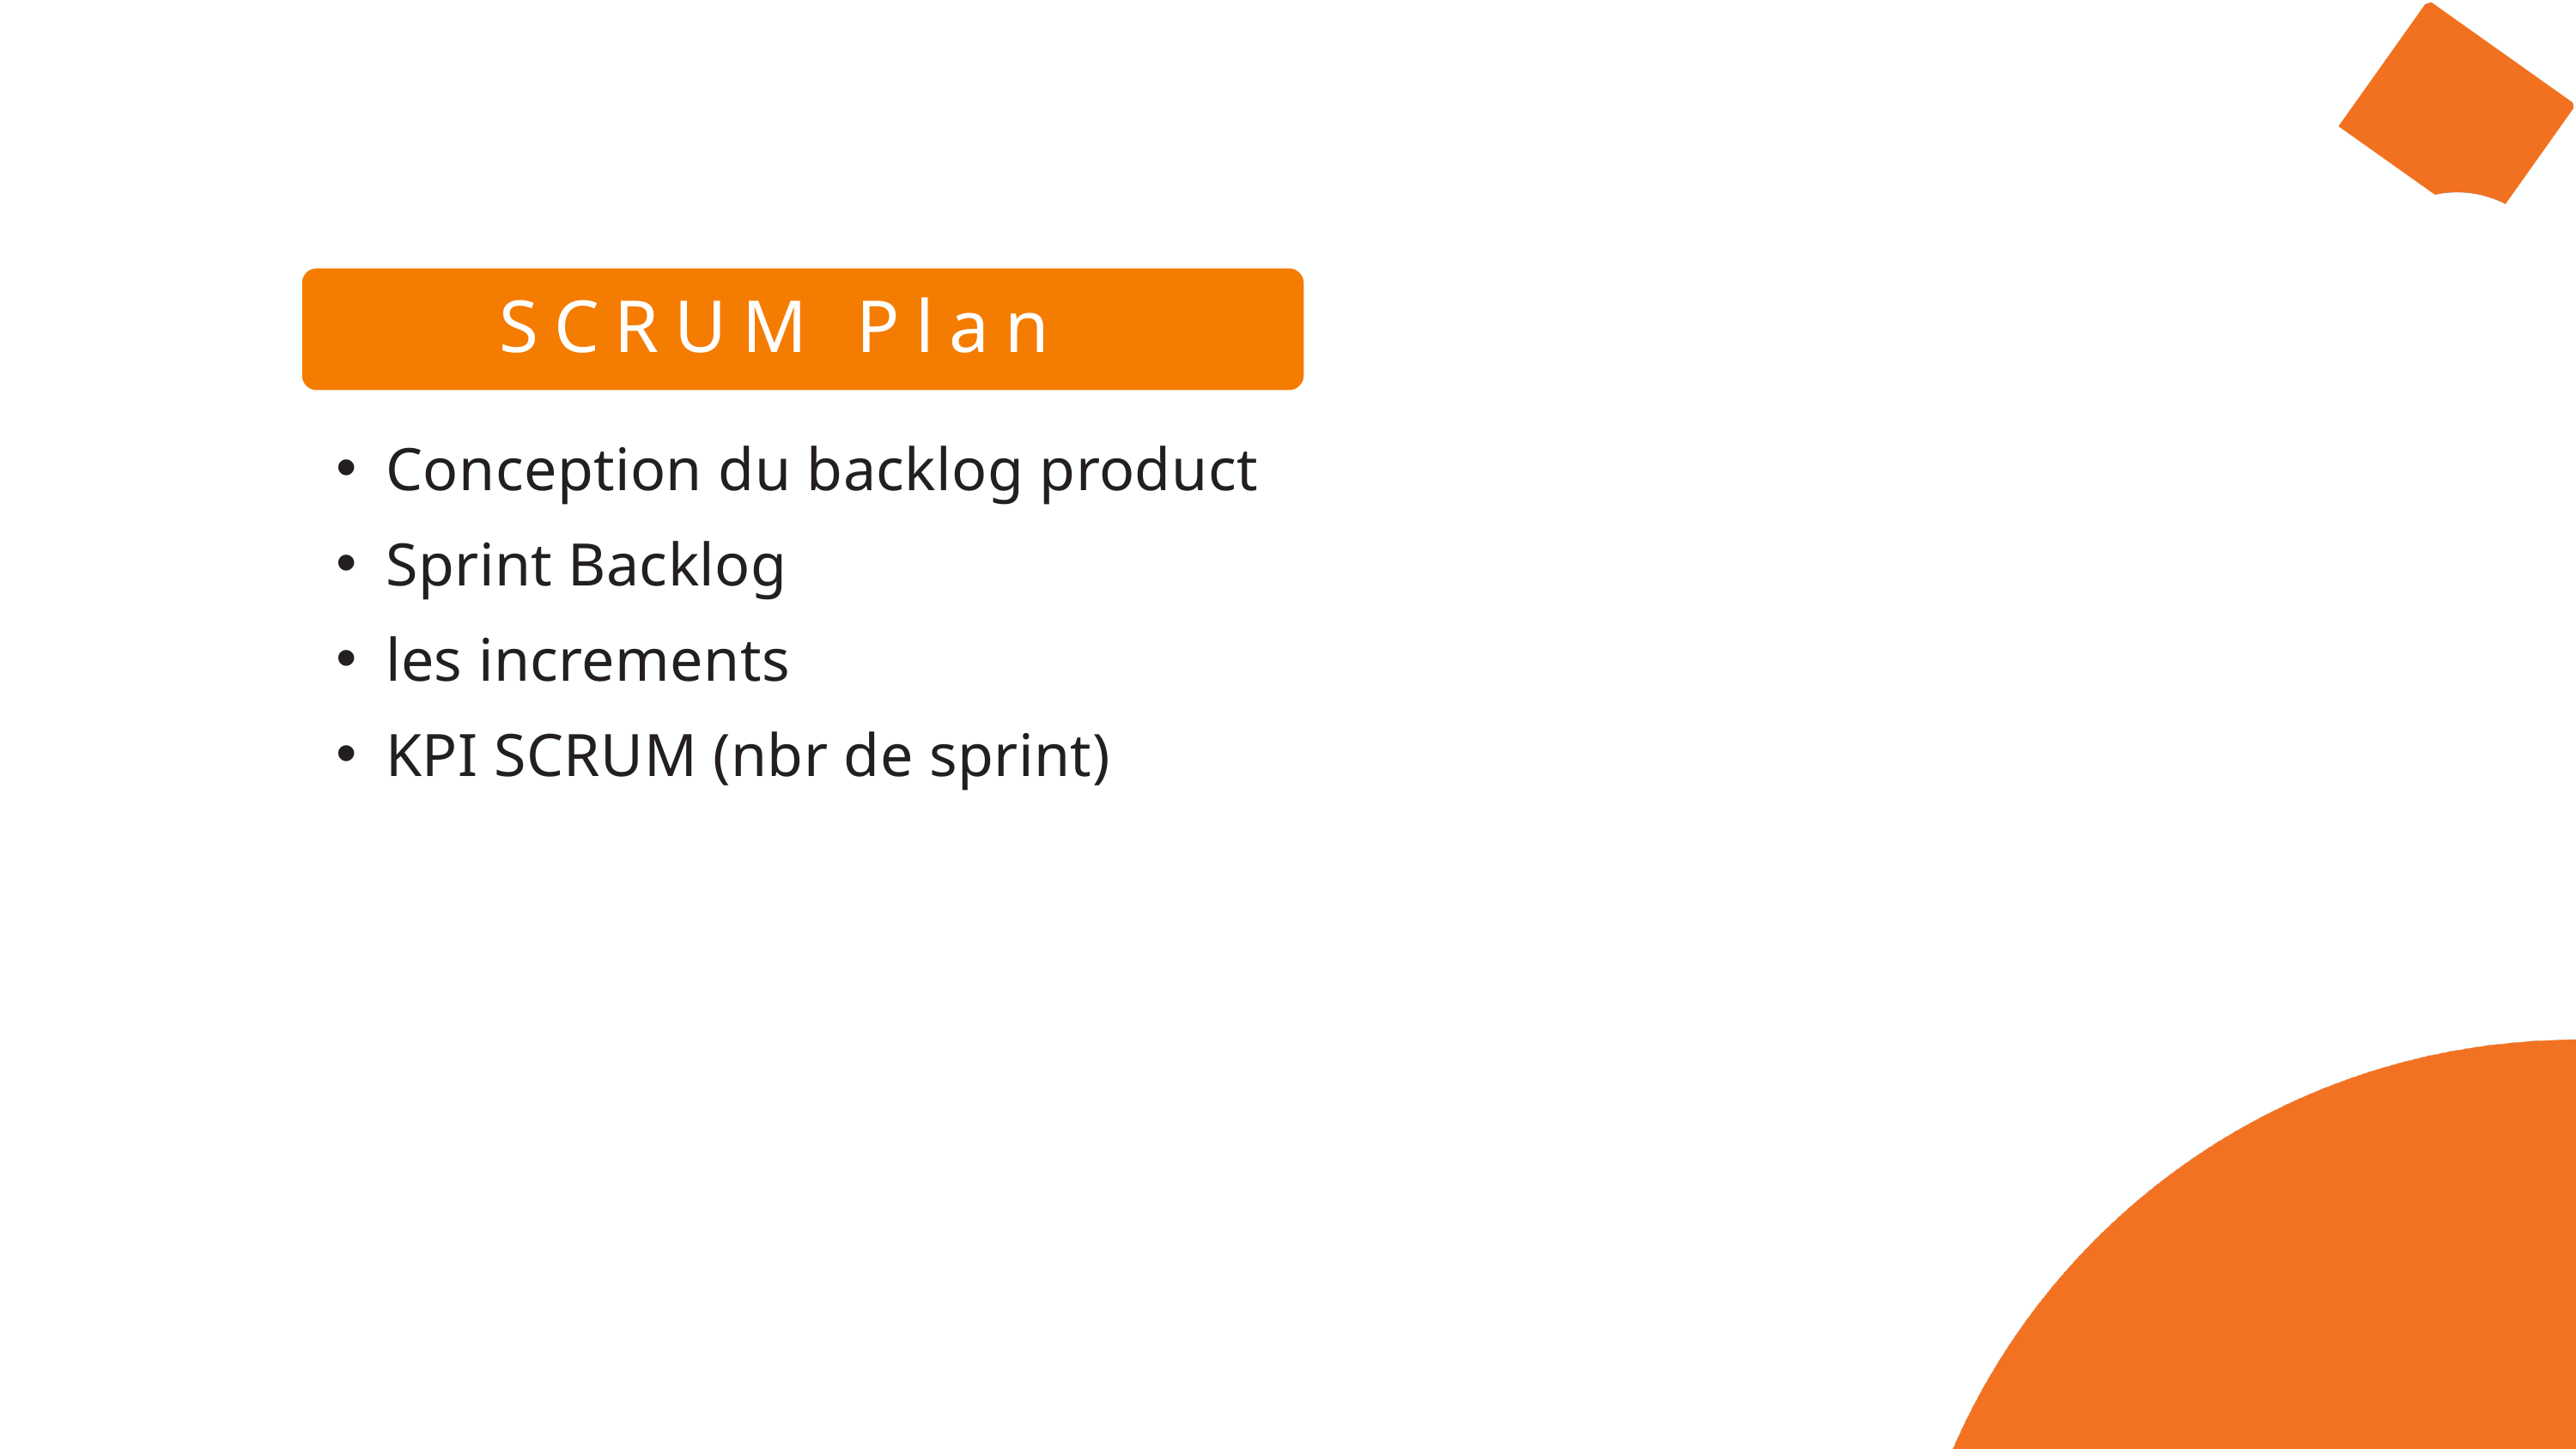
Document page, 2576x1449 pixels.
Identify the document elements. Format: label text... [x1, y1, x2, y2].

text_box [301, 227, 1304, 407]
text_box [2338, 0, 2576, 232]
text_box Conception du backlog product Sprint Backlog les increments KPI SCRUM (nbr de sprint) [286, 406, 1741, 884]
text_box [1897, 1040, 2576, 1449]
